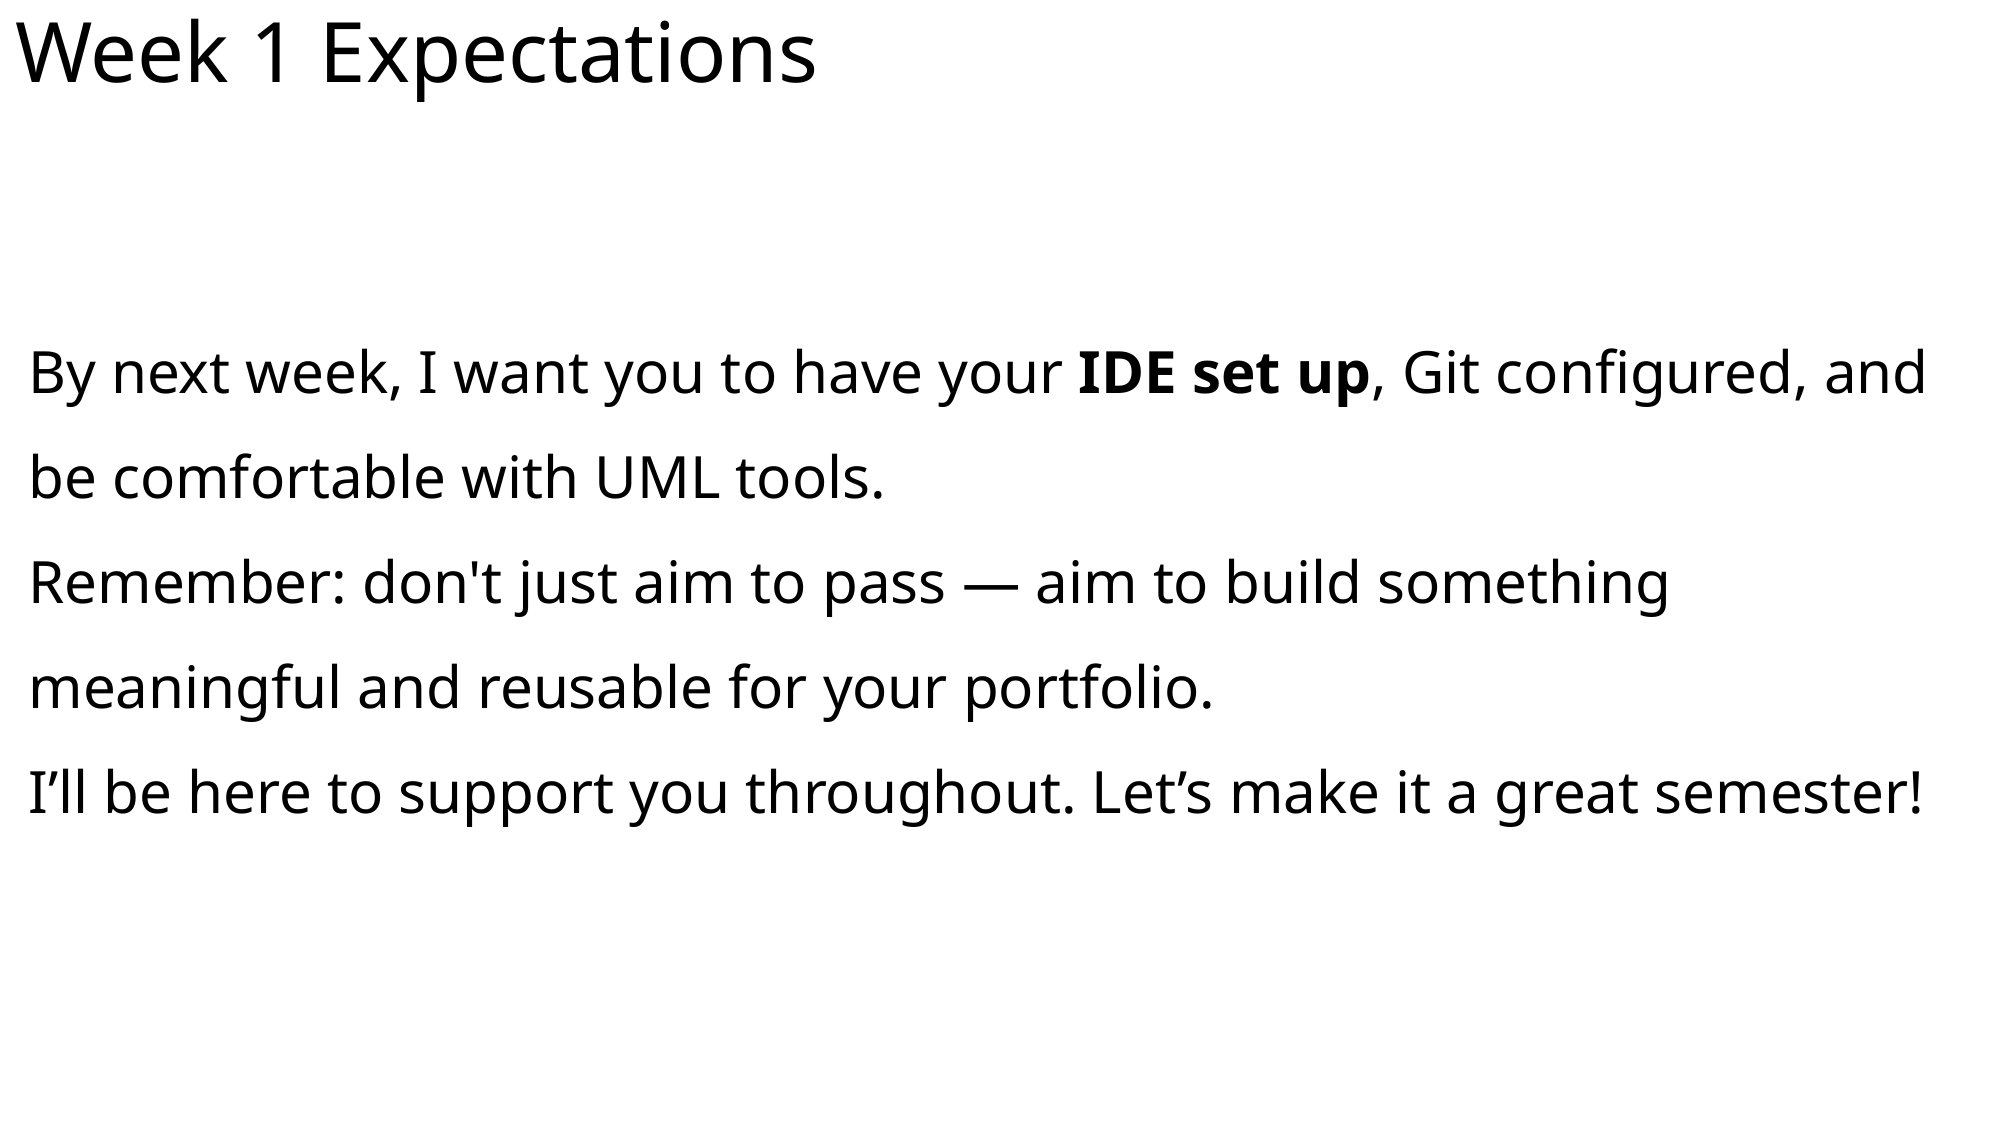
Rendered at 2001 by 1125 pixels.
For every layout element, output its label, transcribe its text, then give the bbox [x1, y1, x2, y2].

title Week 1 Expectations [0, 0, 2000, 108]
text_box By next week, I want you to have your IDE set up, Git configured, and be comfortable with UML tools. Remember: don't just aim to pass — aim to build something meaningful and reusable for your portfolio. I’ll be here to support you throughout. Let’s make it a great semester! [13, 292, 1987, 833]
